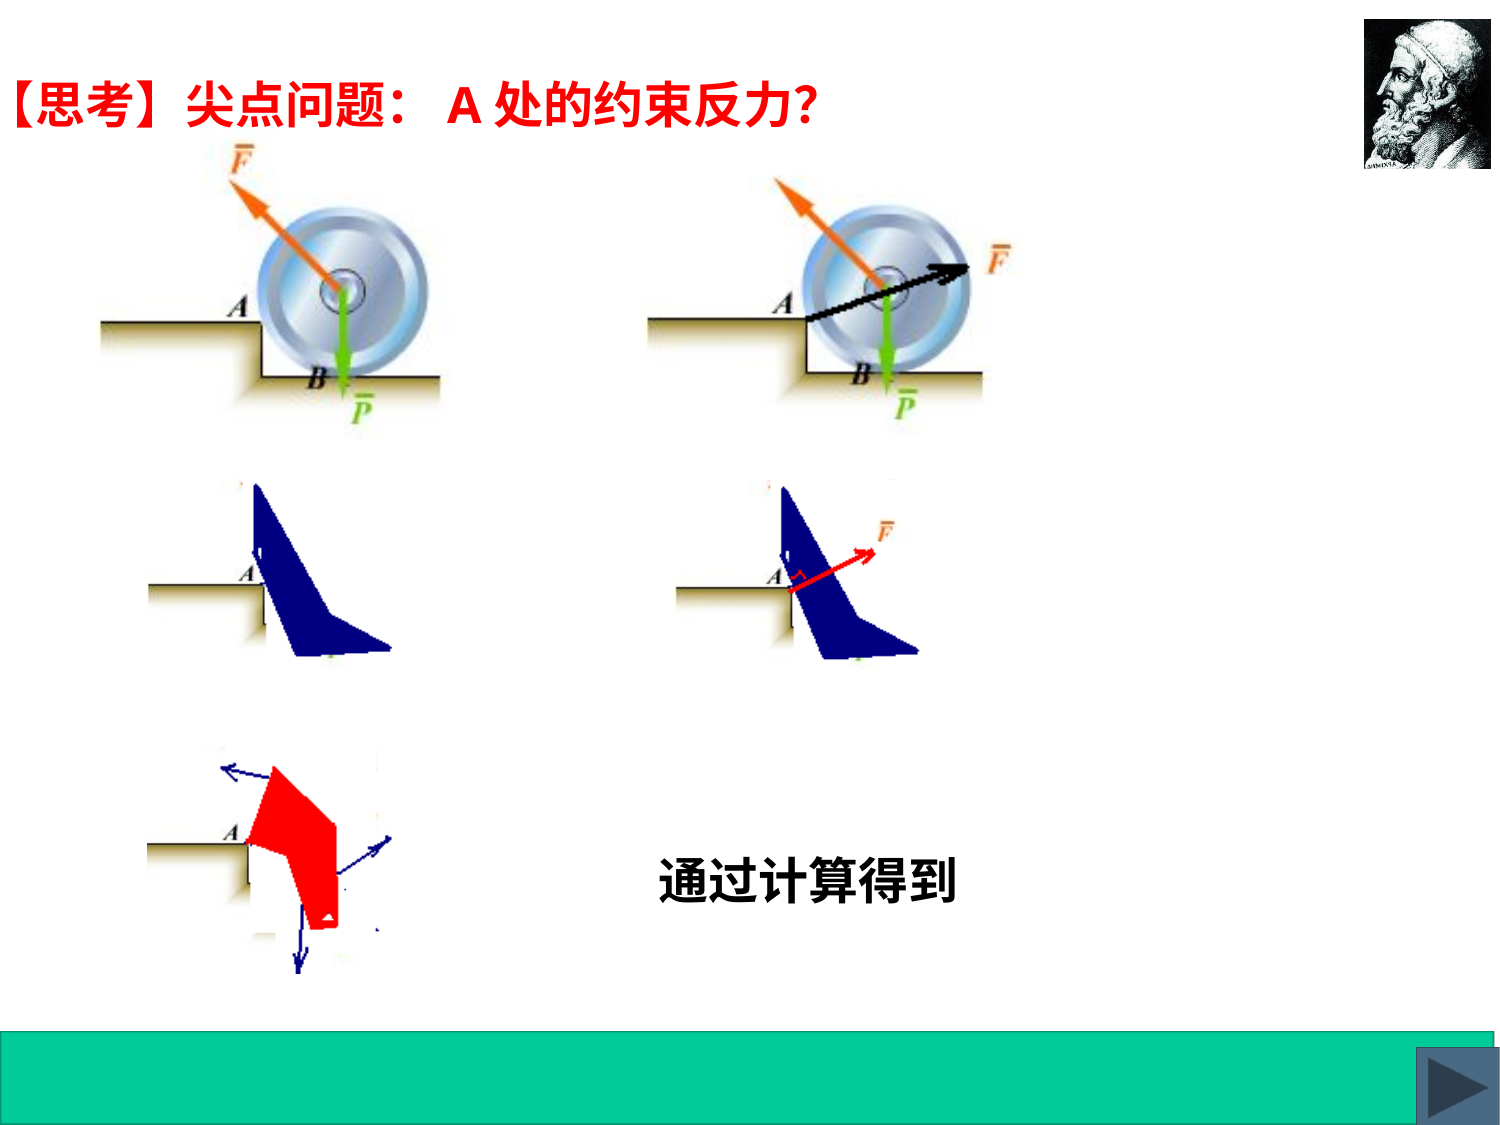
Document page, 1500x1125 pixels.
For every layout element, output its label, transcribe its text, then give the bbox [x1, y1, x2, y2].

picture [147, 479, 392, 674]
picture [1364, 19, 1491, 169]
text_box 【思考】尖点问题：A处的约束反力？ [0, 66, 963, 142]
picture [64, 125, 502, 454]
text_box 通过计算得到 [643, 841, 999, 917]
picture [147, 746, 420, 974]
picture [631, 137, 1022, 435]
picture [0, 1031, 1500, 1125]
picture [667, 479, 932, 669]
